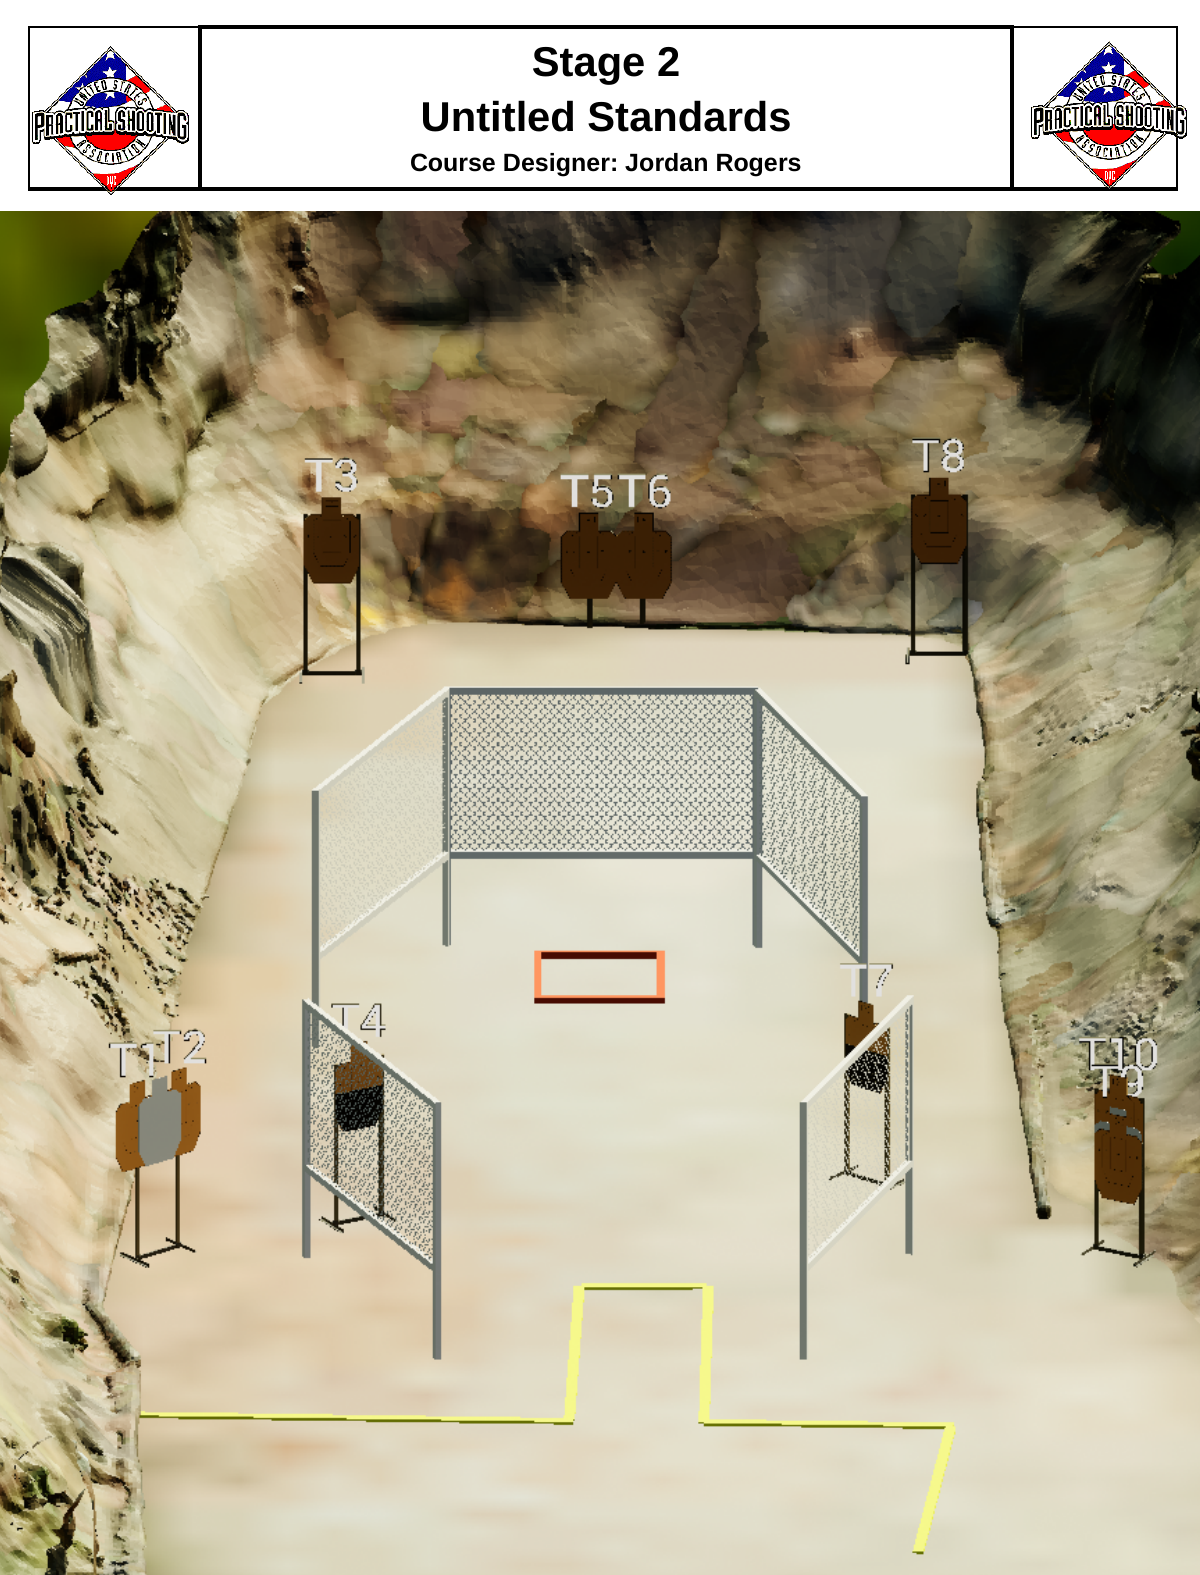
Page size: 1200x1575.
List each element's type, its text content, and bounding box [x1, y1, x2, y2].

table_header Stage 2 Untitled Standards Course Designer: Jordan Rogers [202, 29, 1010, 187]
table_header [30, 28, 198, 45]
picture [1022, 40, 1197, 193]
picture [24, 45, 199, 198]
picture [0, 211, 1200, 1575]
table_header [1014, 28, 1176, 187]
